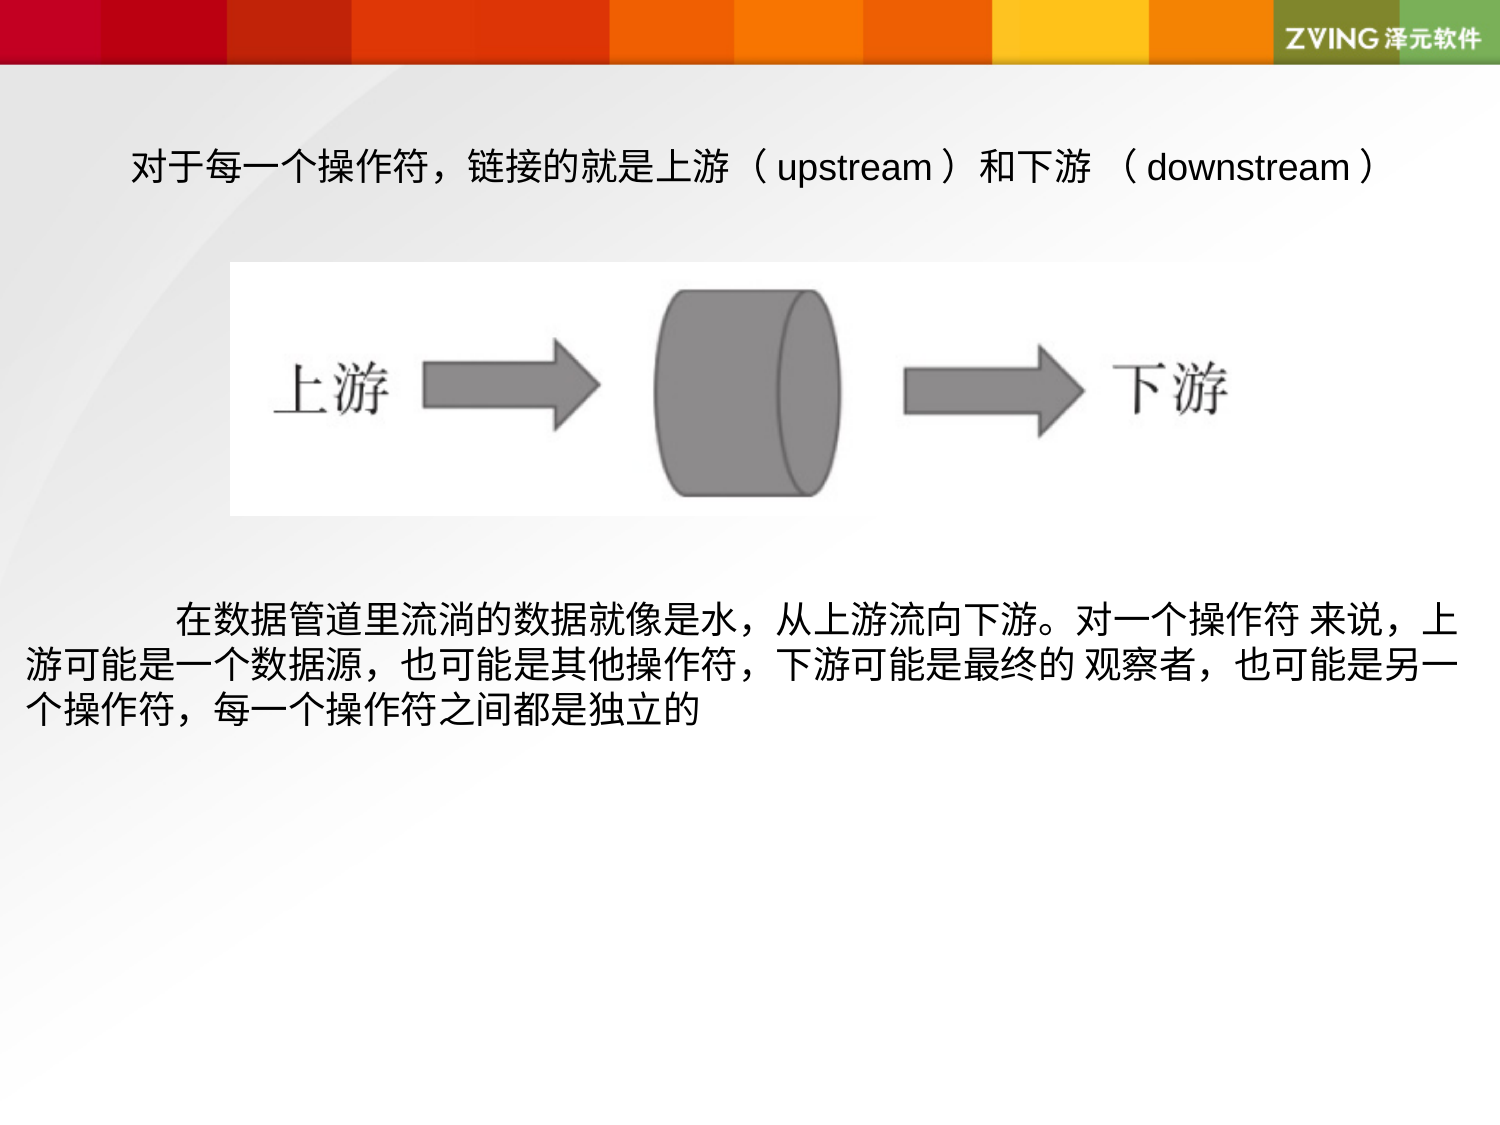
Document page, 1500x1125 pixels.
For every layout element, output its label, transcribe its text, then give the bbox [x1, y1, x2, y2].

picture [0, 0, 1500, 1125]
text_box 在数据管道⾥流淌的数据就像是⽔，从上游流向下游。对⼀个操作符 来说，上游可能是⼀个数据源，也可能是其他操作符，下游可能是最终的 观察者，也可能是另⼀个操作符，每⼀个操作符之间都是独⽴的 [18, 588, 1482, 829]
text_box 对于每⼀个操作符，链接的就是上游（upstream）和下游 （downstream） [122, 135, 1493, 196]
